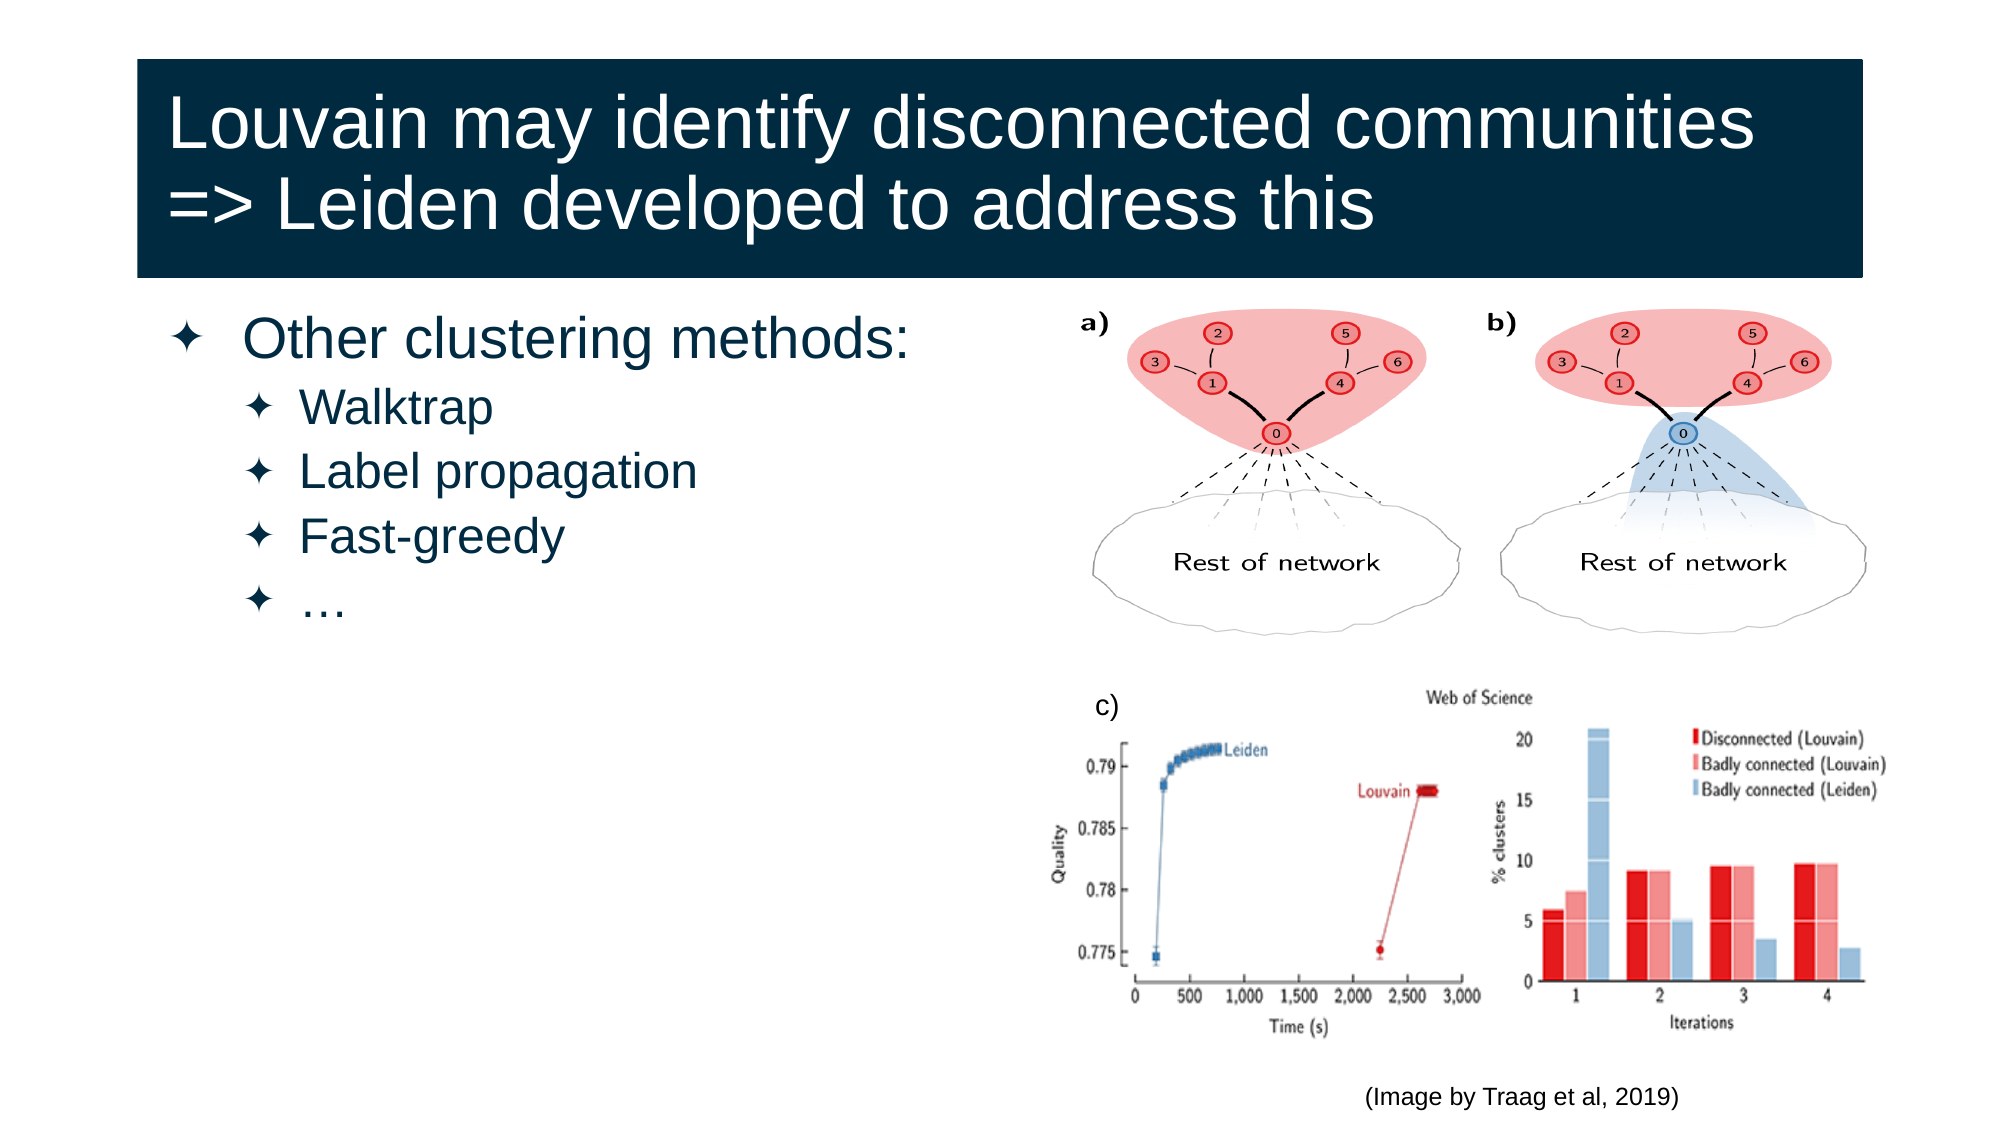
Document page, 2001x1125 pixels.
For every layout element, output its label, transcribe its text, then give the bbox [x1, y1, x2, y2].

text_box (Image by Traag et al, 2019) [1349, 1086, 1983, 1105]
list Other clustering methods: Walktrap Label propagation Fast-greedy … [137, 307, 1863, 717]
picture [1070, 299, 1922, 643]
title Louvain may identify disconnected communities => Leiden developed to address this [137, 59, 1863, 278]
picture [1041, 664, 1901, 1072]
